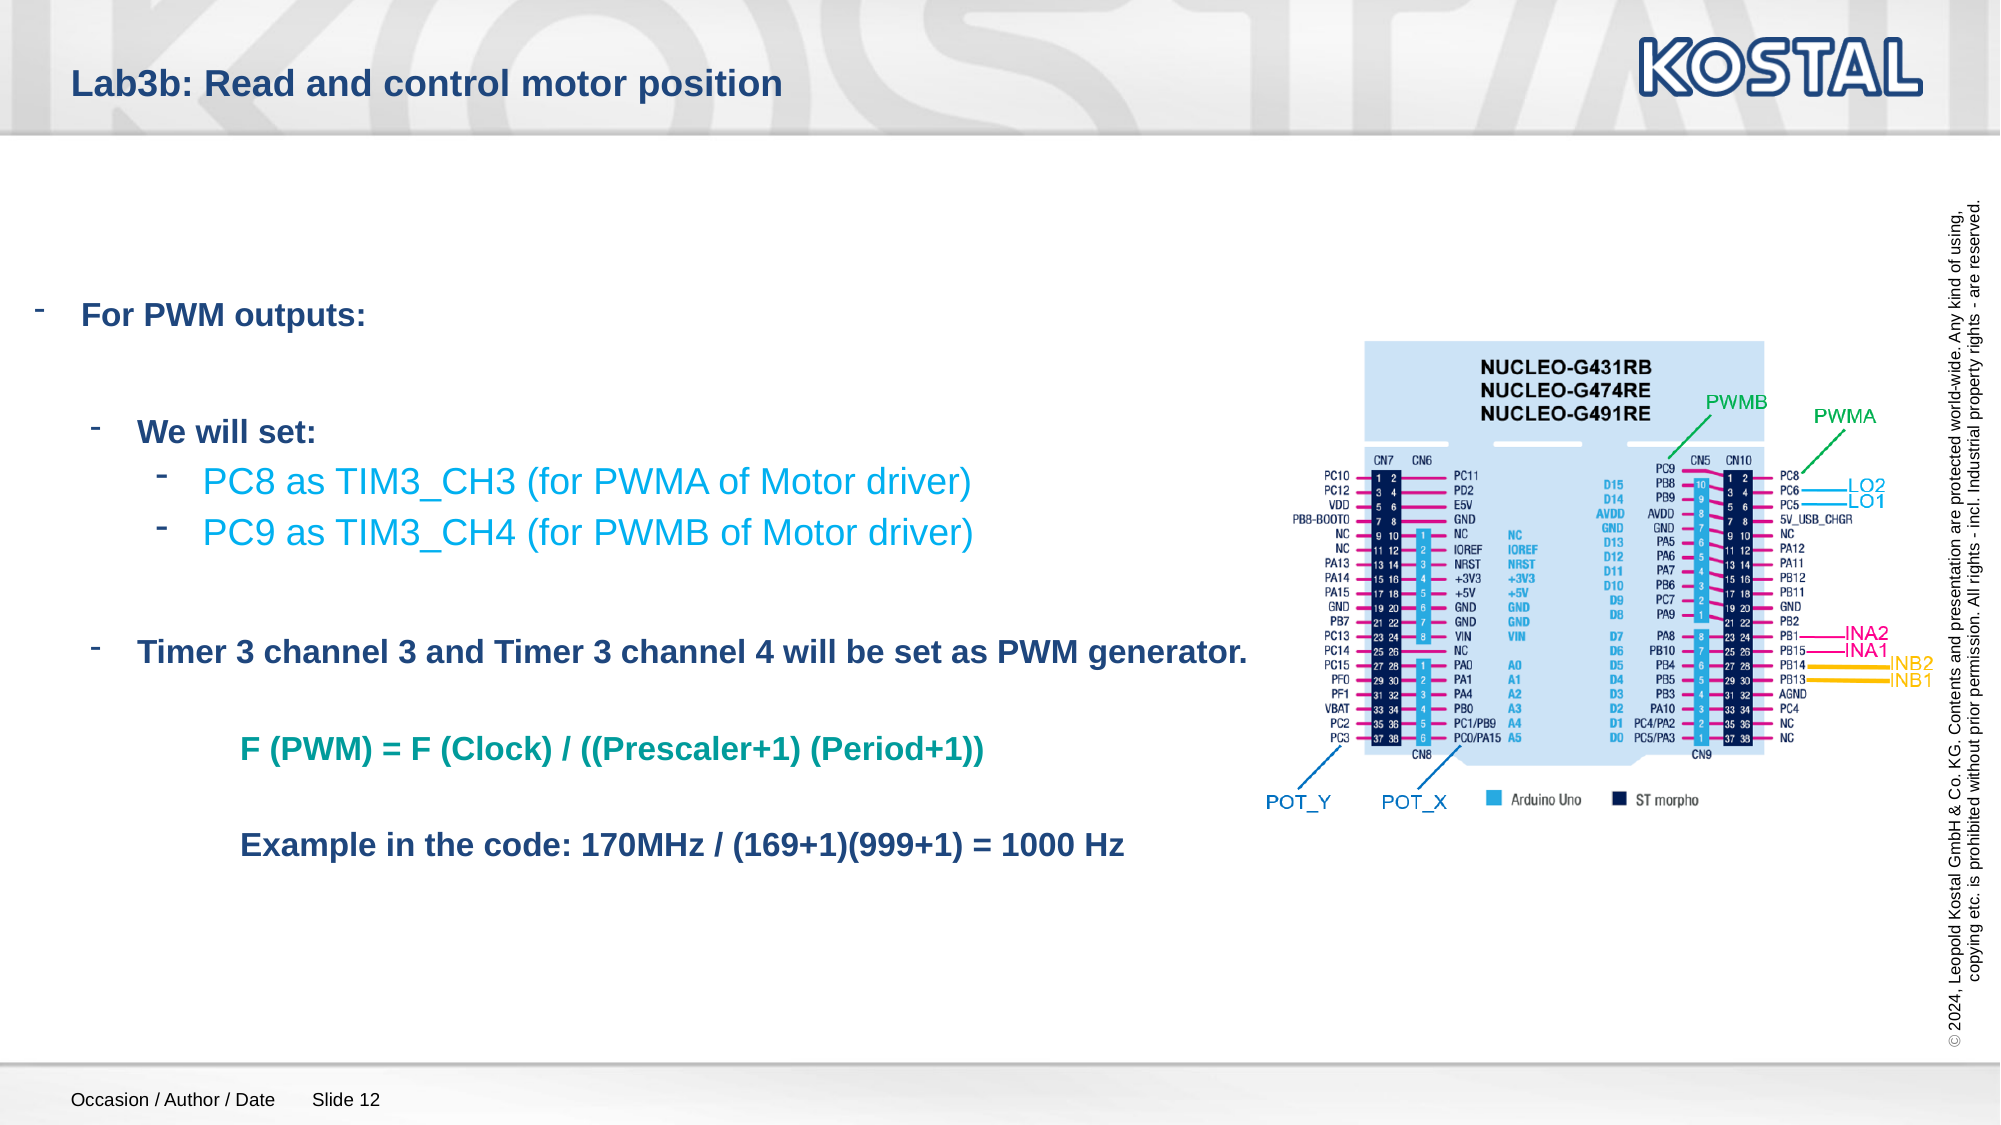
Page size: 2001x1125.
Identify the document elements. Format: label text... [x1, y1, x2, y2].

picture [0, 0, 2000, 1125]
title Lab3b: Read and control motor position [70, 18, 1583, 116]
list For PWM outputs: We will set: PC8 as TIM3_CH3 (for PWMA of Motor driver) PC9 as TIM3_CH4 (for PWMB of Motor driver) Timer 3 channel 3 and Timer 3 channel 4 will be set as PWM generator. F (PWM) = F (Clock) / ((Prescaler+1) (Period+1)) Example in the code: 170MHz / (169+1)(999+1) = 1000 Hz [34, 185, 1725, 996]
